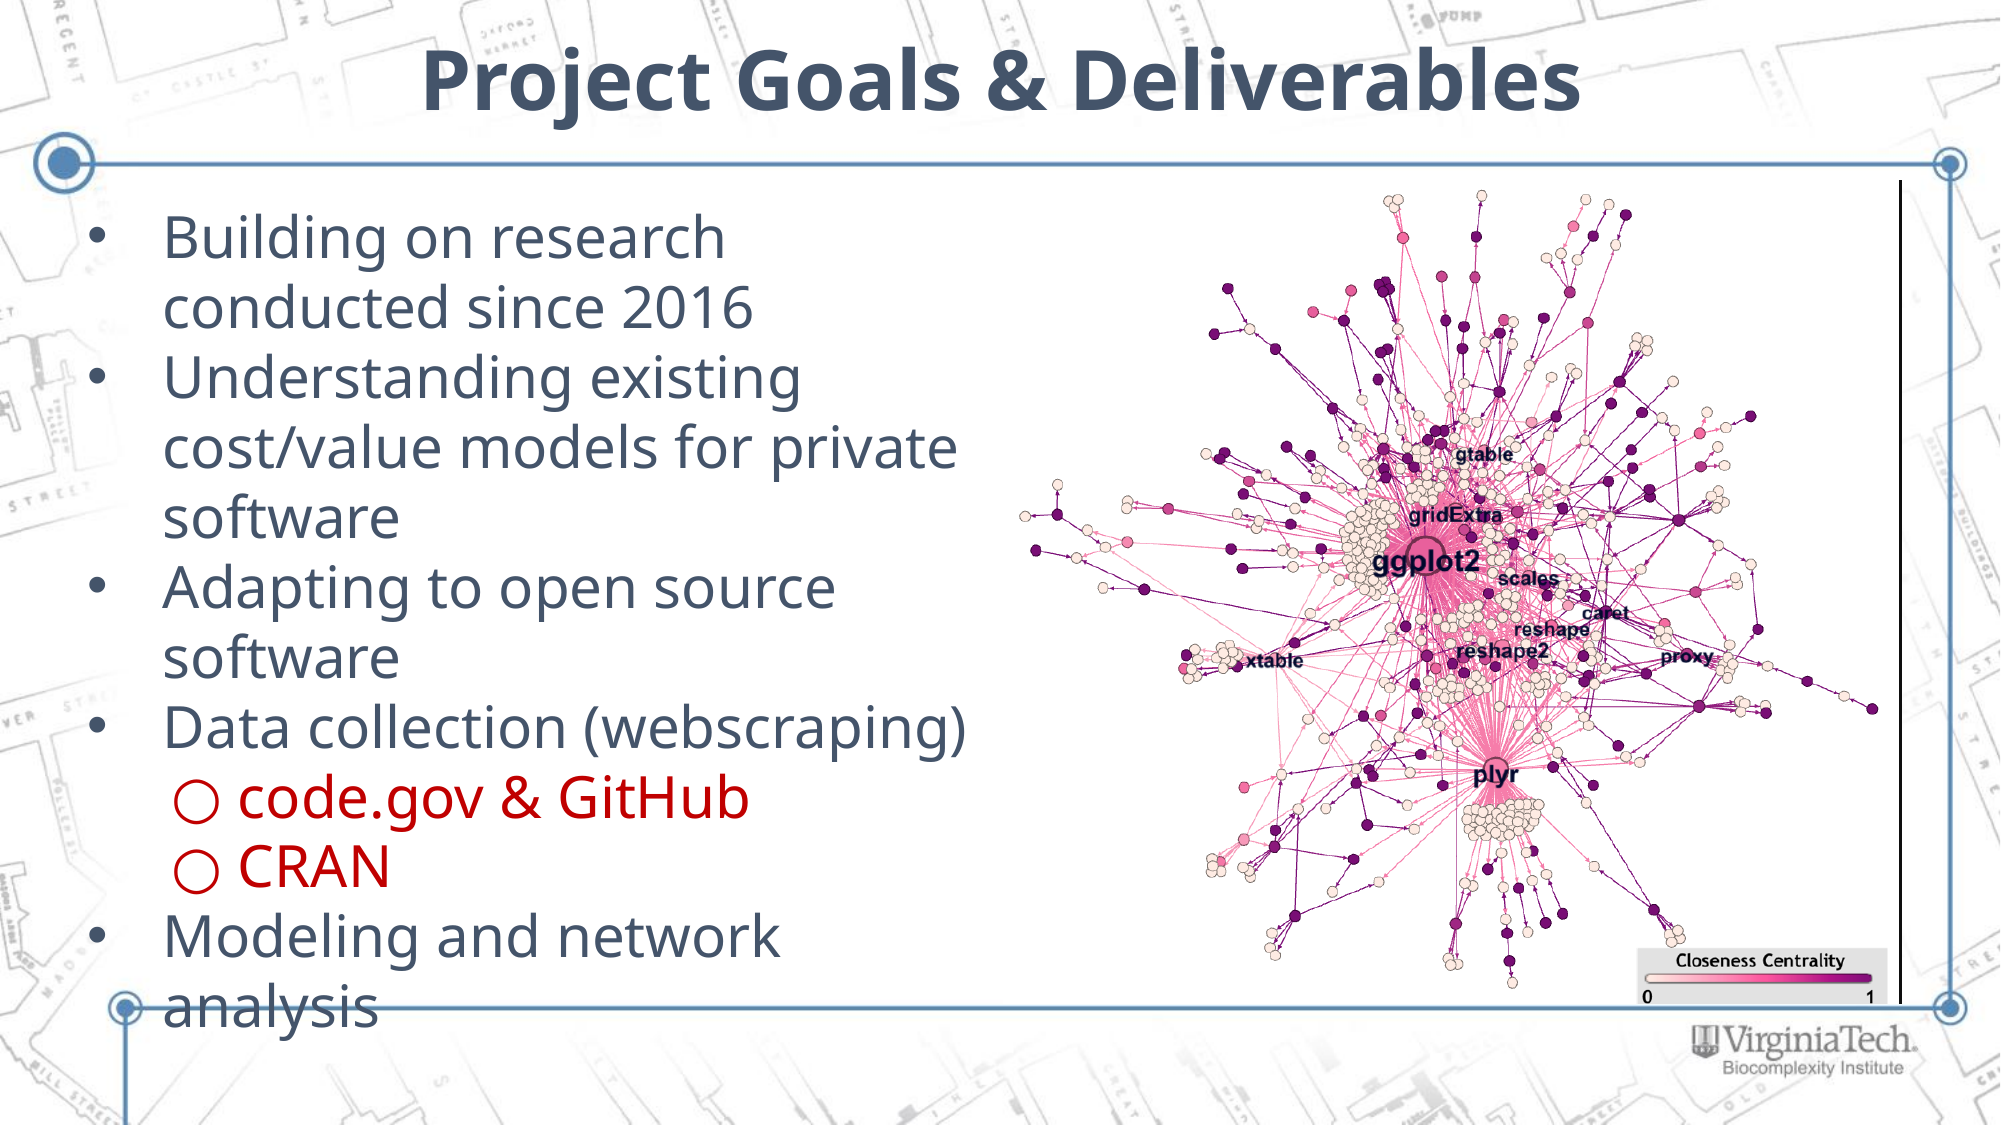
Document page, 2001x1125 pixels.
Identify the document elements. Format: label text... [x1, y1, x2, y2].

title Project Goals & Deliverables [72, 0, 1931, 168]
text_box Building on research conducted since 2016 Understanding existing cost/value models for private software Adapting to open source software Data collection (webscraping) code.gov & GitHub CRAN Modeling and network analysis [72, 192, 998, 915]
picture [0, 0, 2001, 1125]
